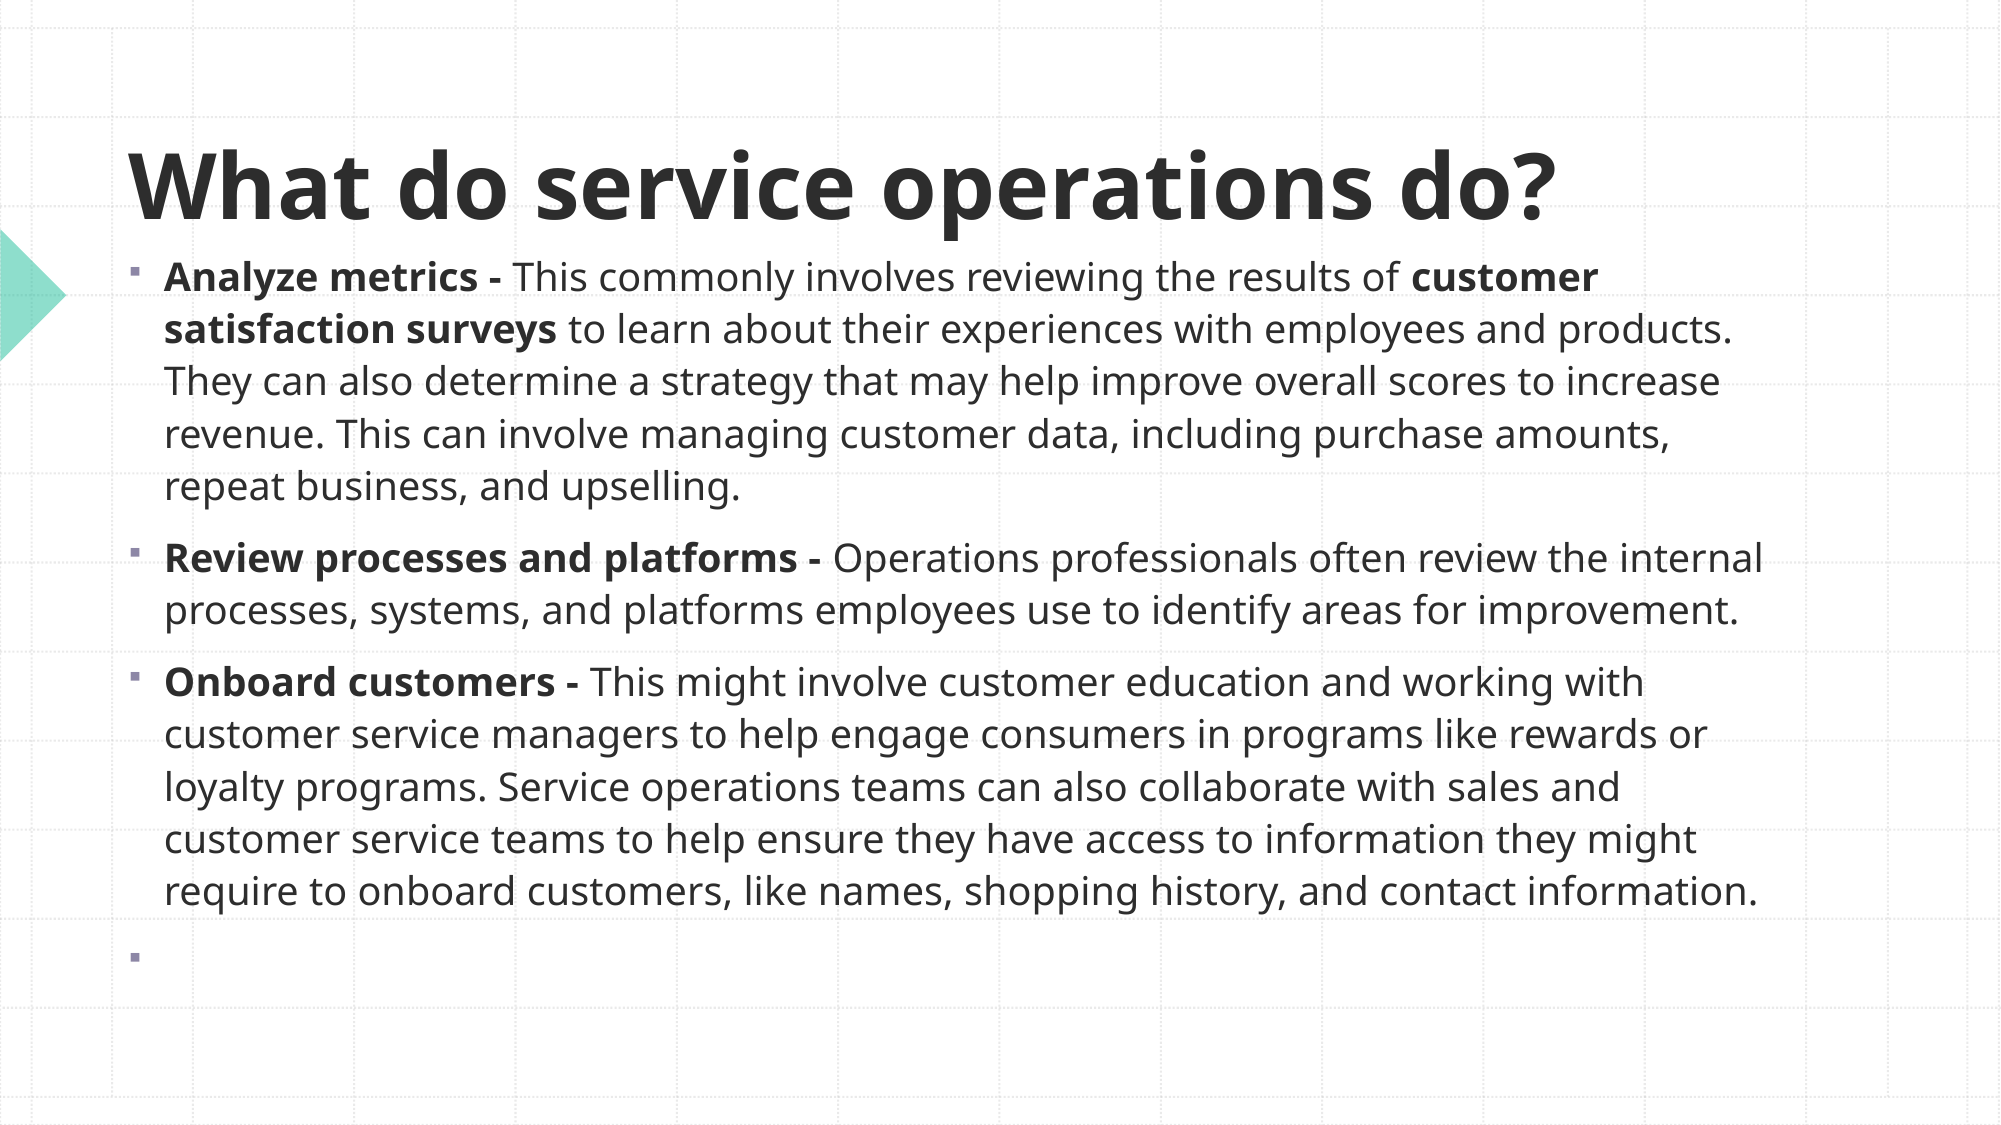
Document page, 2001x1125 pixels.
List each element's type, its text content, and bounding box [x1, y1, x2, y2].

list Analyze metrics - This commonly involves reviewing the results of customer satisfaction surveys to learn about their experiences with employees and products. They can also determine a strategy that may help improve overall scores to increase revenue. This can involve managing customer data, including purchase amounts, repeat business, and upselling. Review processes and platforms - Operations professionals often review the internal processes, systems, and platforms employees use to identify areas for improvement. Onboard customers - This might involve customer education and working with customer service managers to help engage consumers in programs like rewards or loyalty programs. Service operations teams can also collaborate with sales and customer service teams to help ensure they have access to information they might require to onboard customers, like names, shopping history, and contact information. [113, 239, 1808, 1065]
title What do service operations do? [113, 119, 1808, 239]
